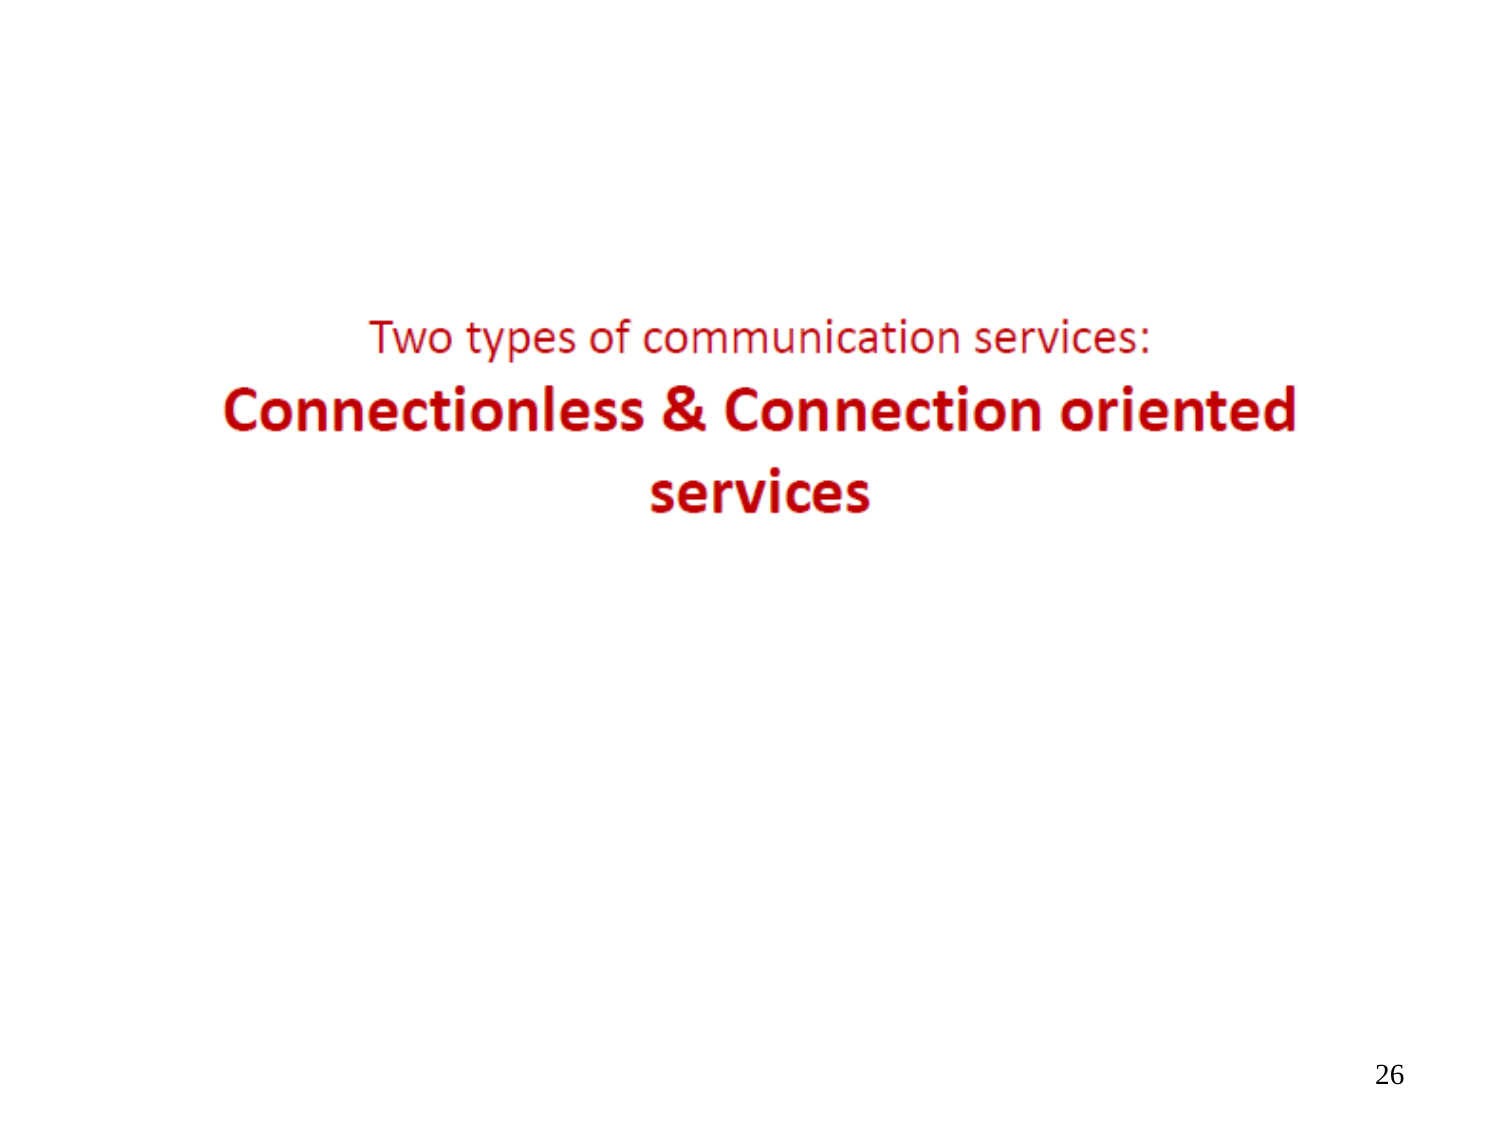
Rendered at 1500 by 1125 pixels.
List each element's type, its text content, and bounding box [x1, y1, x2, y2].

text_box 26 [1317, 1048, 1420, 1124]
picture [136, 226, 1380, 639]
